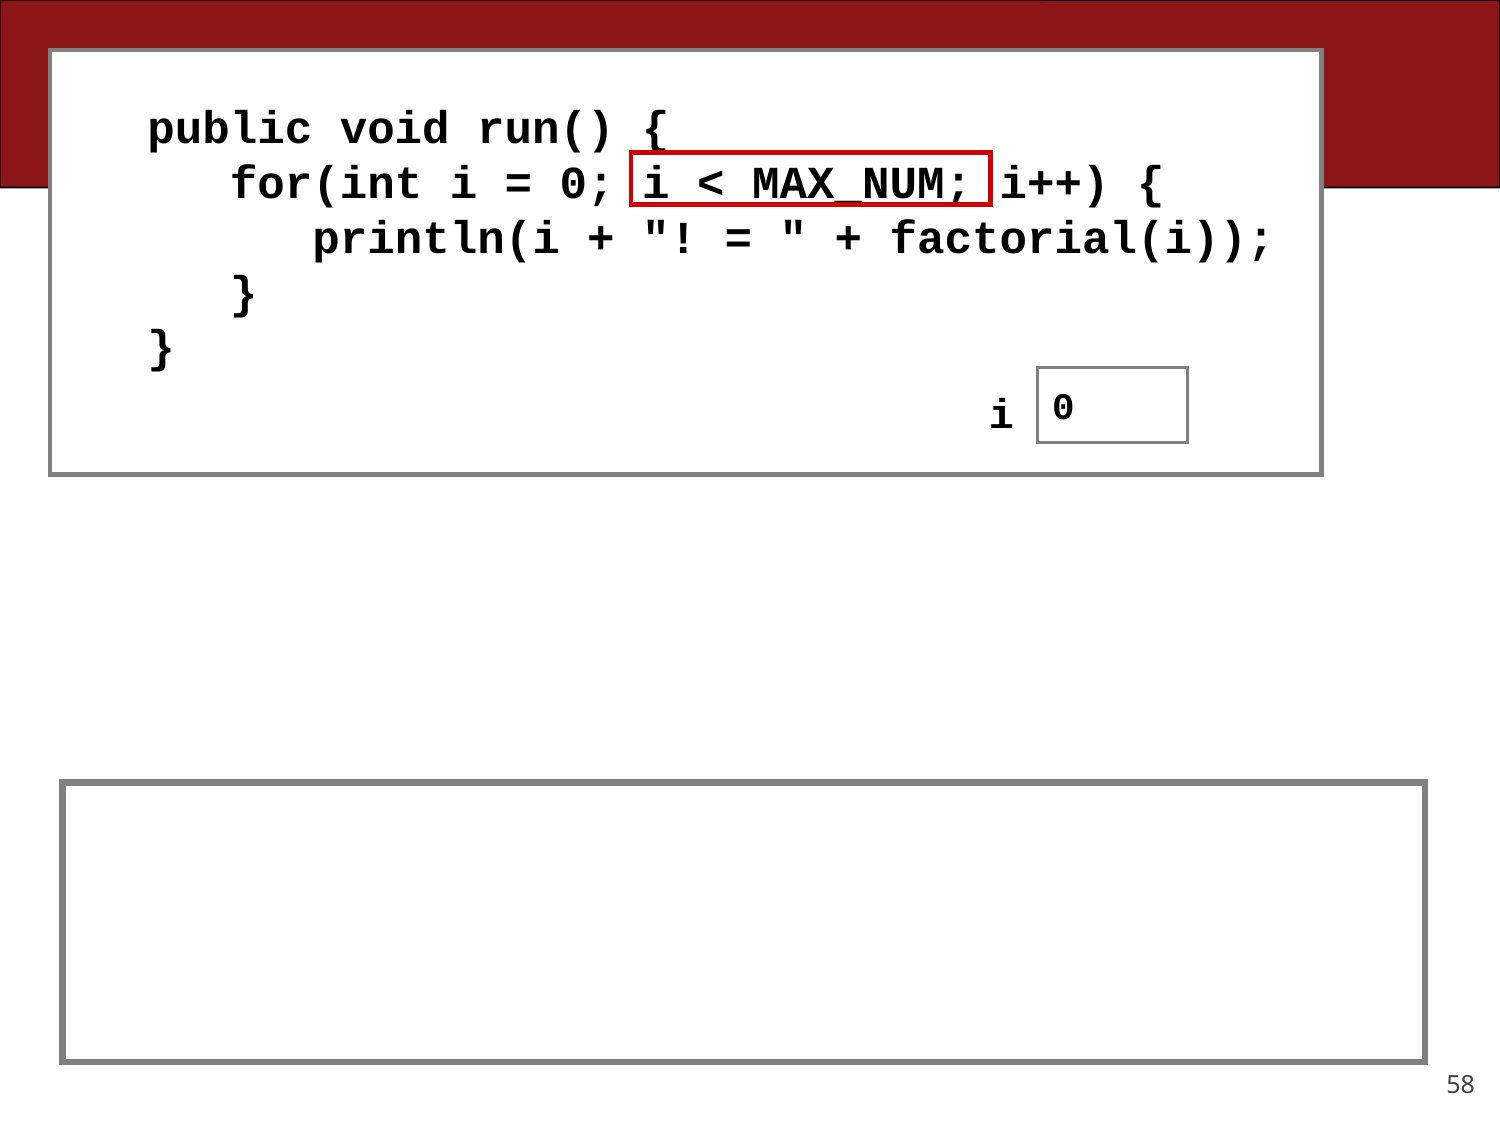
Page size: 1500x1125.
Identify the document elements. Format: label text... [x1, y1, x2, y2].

text_box [62, 782, 1425, 1063]
text_box [631, 152, 991, 205]
text_box i [974, 379, 1050, 445]
text_box 0 [1037, 367, 1188, 443]
text_box public void run() { for(int i = 0; i < MAX_NUM; i++) { println(i + "! = " + factorial(i)); } } [49, 49, 1322, 475]
